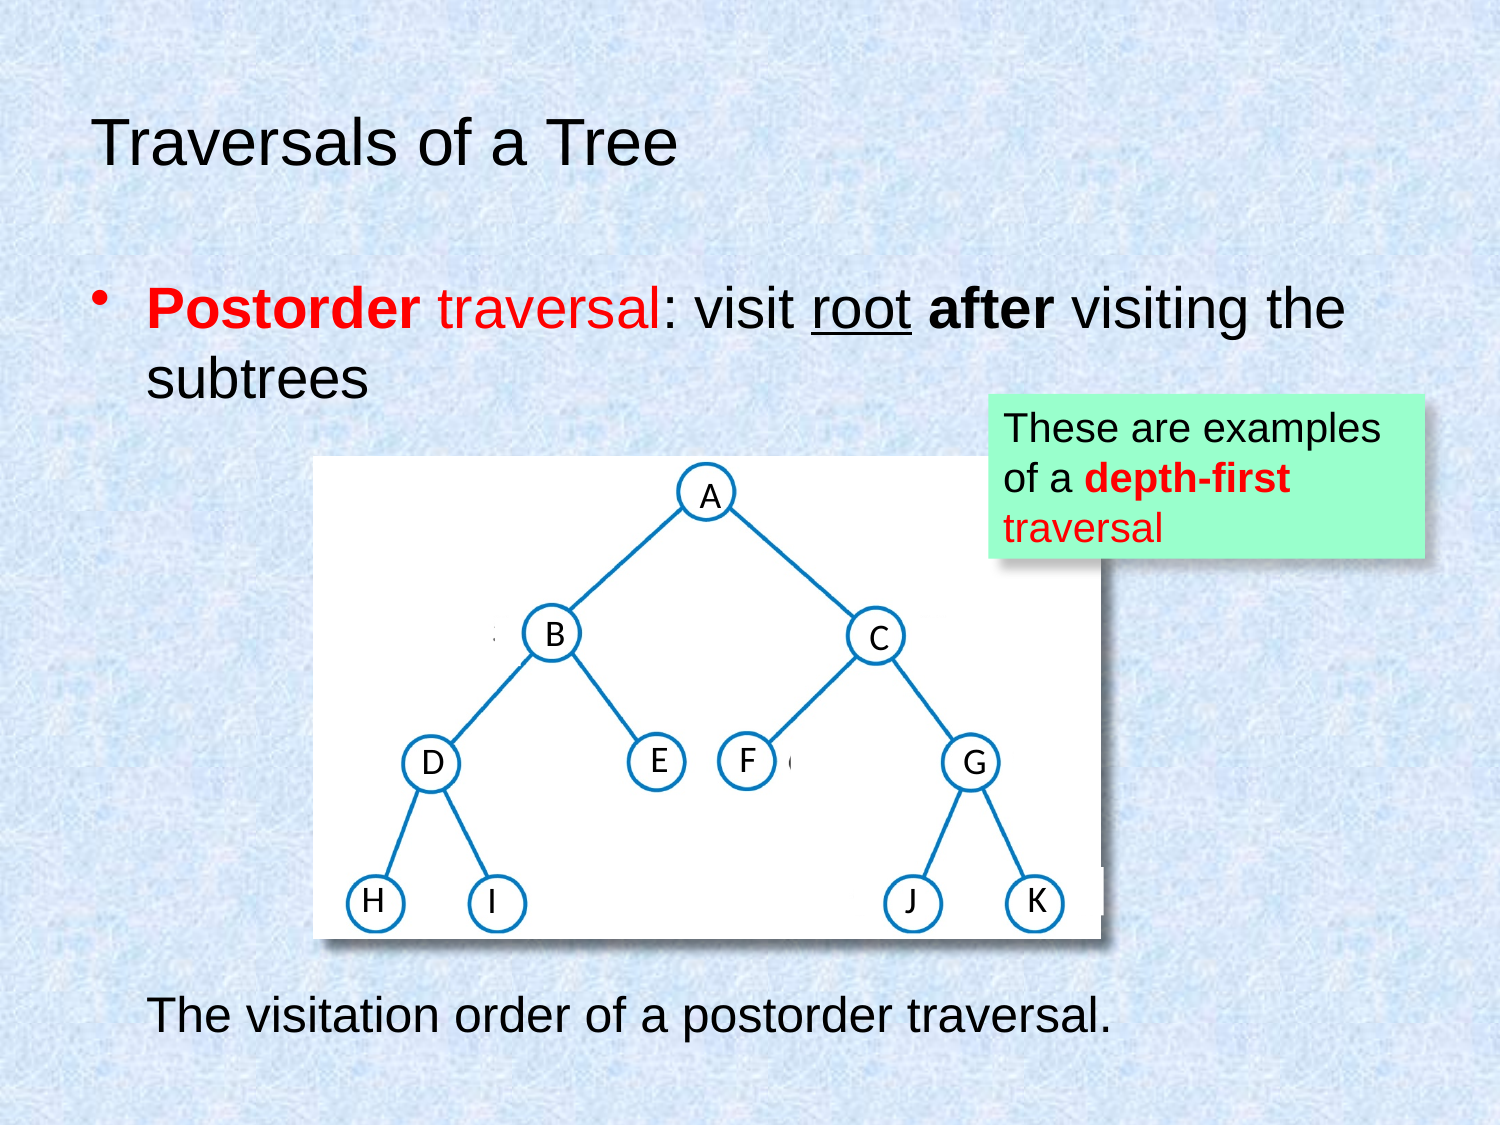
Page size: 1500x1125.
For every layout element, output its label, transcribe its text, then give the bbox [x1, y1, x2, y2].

list Postorder traversal: visit root after visiting the subtrees [75, 262, 1425, 1005]
text_box The visitation order of a postorder traversal. [131, 974, 1452, 1050]
text_box These are examples of a depth-first traversal [988, 393, 1425, 559]
picture [0, 0, 1500, 1125]
title Traversals of a Tree [75, 45, 1425, 233]
